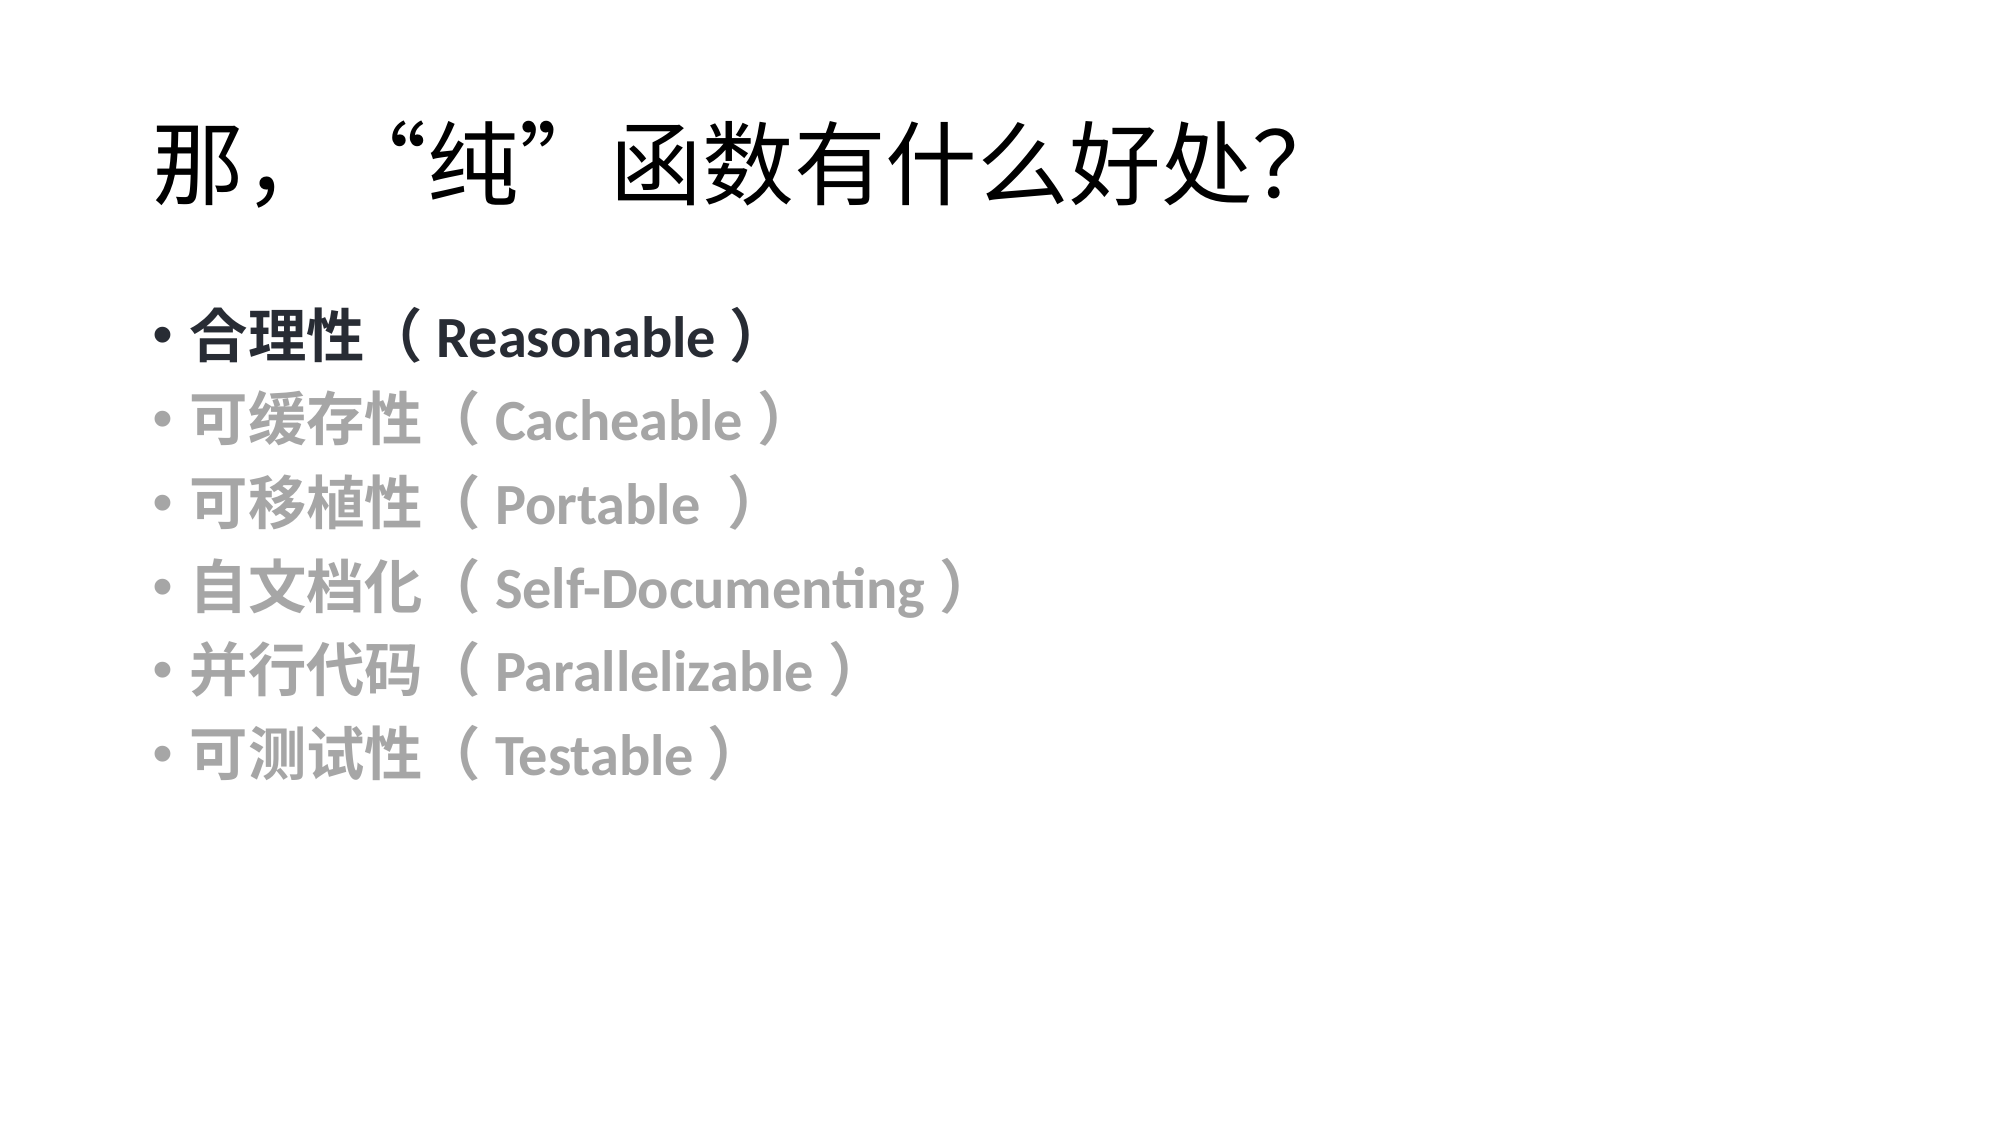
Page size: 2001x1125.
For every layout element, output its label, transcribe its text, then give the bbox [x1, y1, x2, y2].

title 那，“纯”函数有什么好处？ [137, 59, 1863, 278]
list 合理性（Reasonable） 可缓存性（Cacheable） 可移植性（Portable ） 自文档化（Self-Documenting） 并行代码（Parallelizable） 可测试性（Testable） [137, 299, 1863, 1014]
